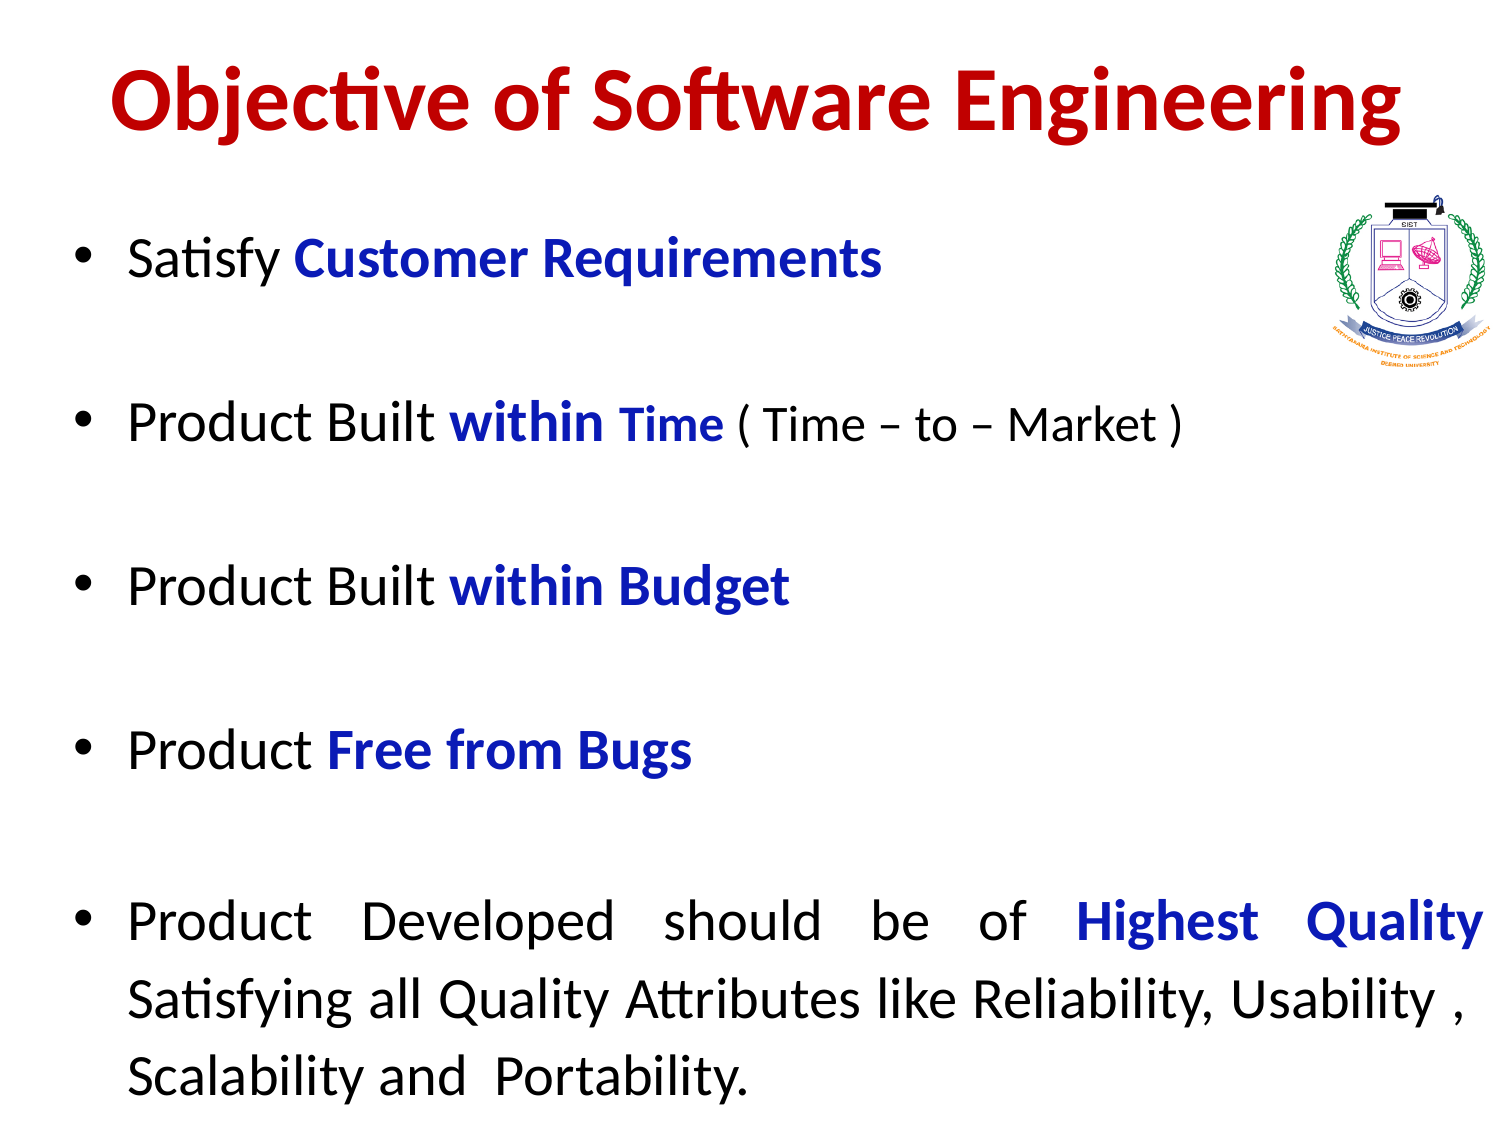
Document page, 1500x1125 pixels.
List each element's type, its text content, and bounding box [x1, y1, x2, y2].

picture [1316, 187, 1500, 375]
title Objective of Software Engineering [82, 0, 1432, 188]
list Satisfy Customer Requirements Product Built within Time ( Time – to – Market ) Product Built within Budget Product Free from Bugs Product Developed should be of Highest Quality Satisfying all Quality Attributes like Reliability, Usability , Scalability and Portability. [58, 210, 1500, 1125]
